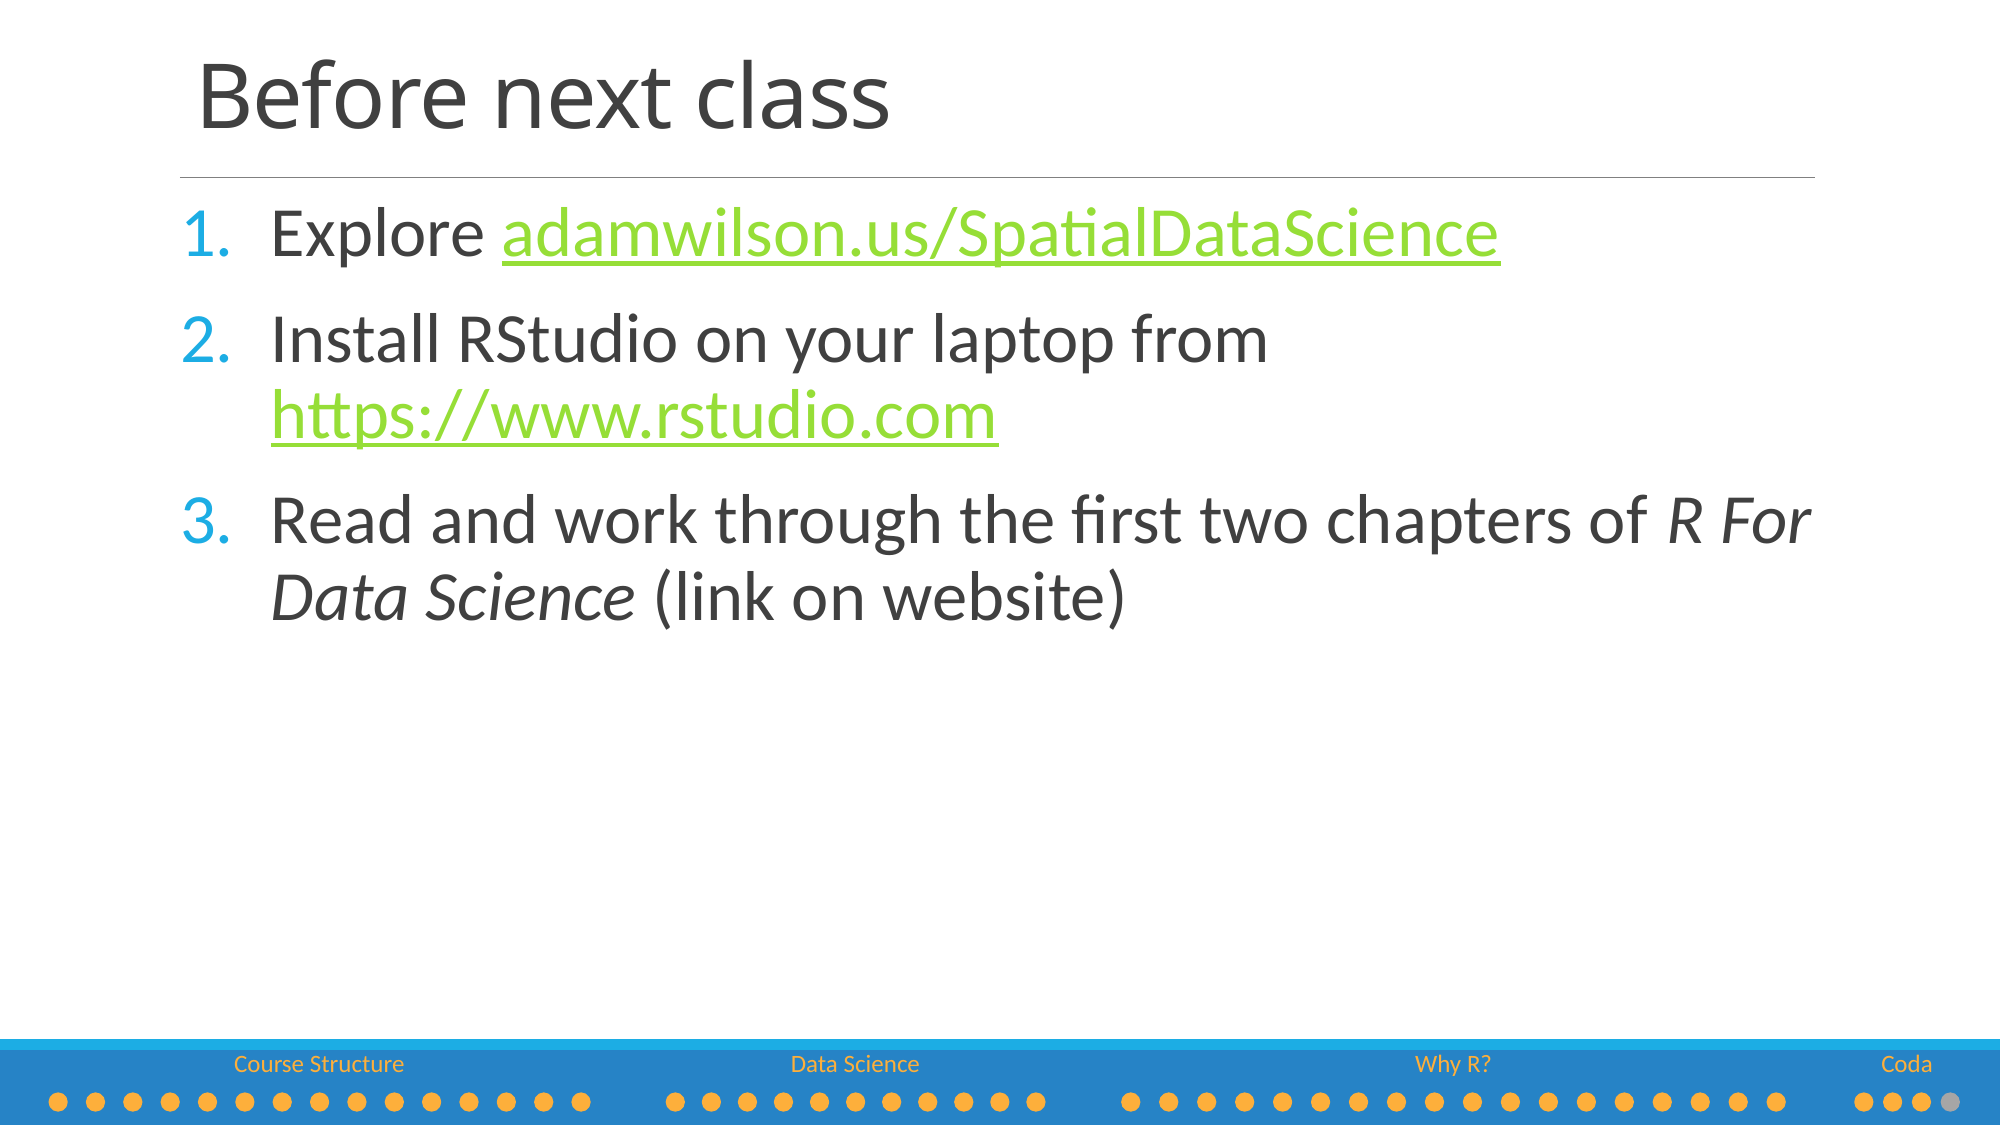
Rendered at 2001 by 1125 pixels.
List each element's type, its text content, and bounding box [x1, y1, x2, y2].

list Explore adamwilson.us/SpatialDataScience Install RStudio on your laptop from https://www.rstudio.com Read and work through the first two chapters of R For Data Science (link on website) [180, 188, 1830, 963]
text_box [20, 1063, 1980, 1111]
title Before next class [180, 47, 1830, 155]
